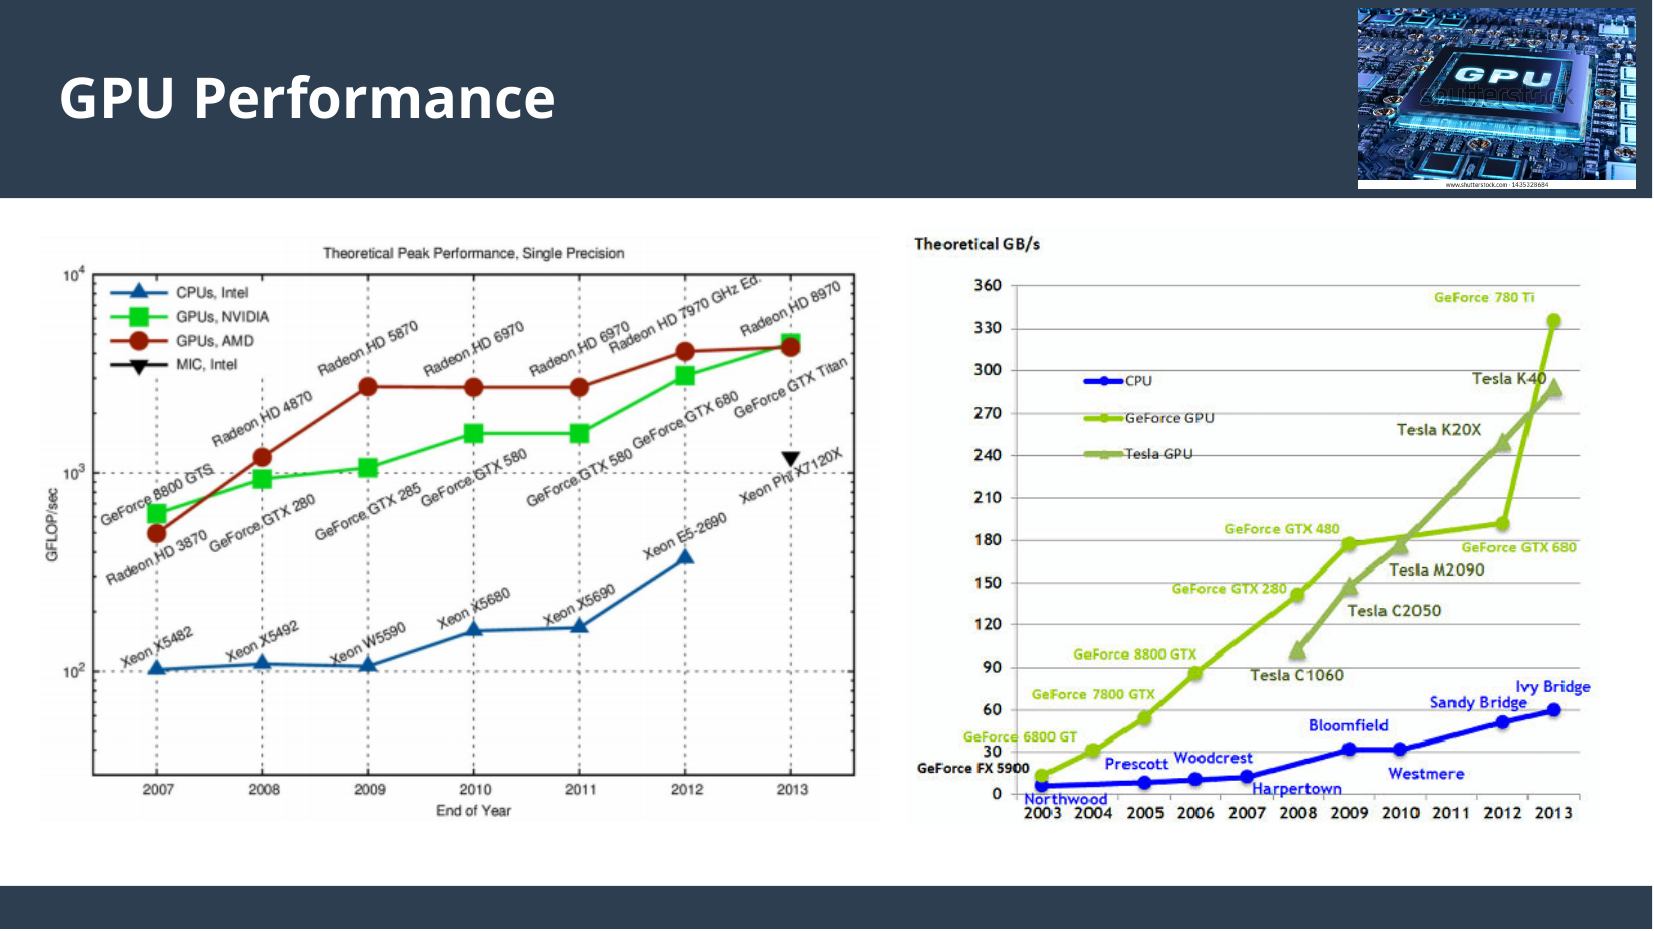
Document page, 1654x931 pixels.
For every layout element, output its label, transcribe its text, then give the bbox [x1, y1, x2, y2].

picture [1358, 8, 1636, 189]
text_box GPU Performance [58, 37, 1358, 154]
picture [25, 236, 885, 826]
picture [905, 227, 1600, 826]
